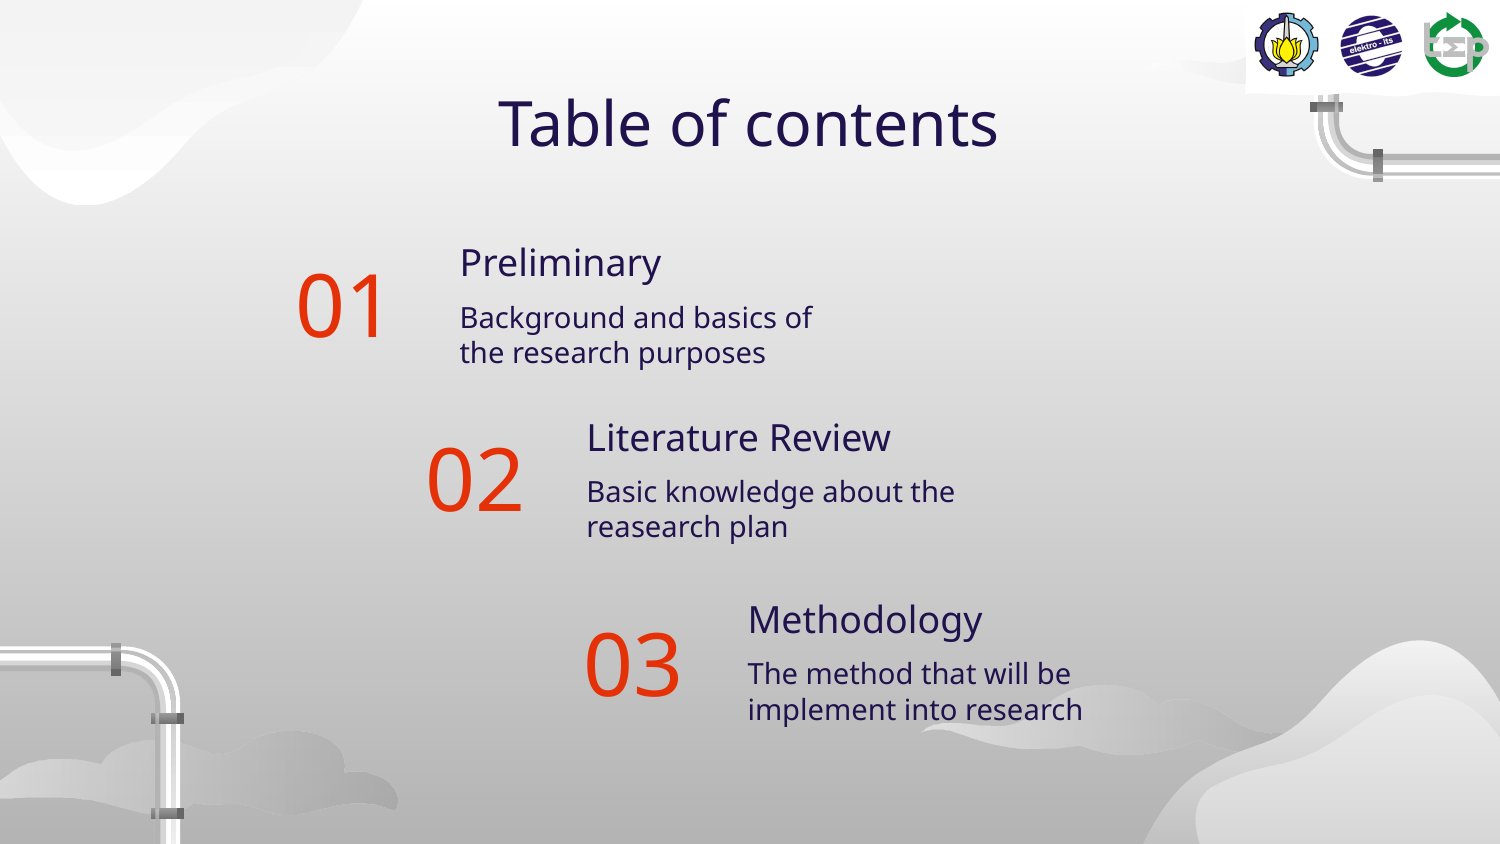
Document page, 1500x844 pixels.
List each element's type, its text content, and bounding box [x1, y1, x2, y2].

subtitle The method that will be implement into research [732, 648, 1162, 735]
subtitle Preliminary [444, 224, 874, 291]
title 03 [546, 594, 721, 719]
title 01 [258, 235, 433, 360]
title 02 [388, 409, 563, 534]
title Table of contents [264, 69, 1235, 163]
subtitle Literature Review [571, 398, 1001, 465]
subtitle Basic knowledge about the reasearch plan [571, 465, 1001, 553]
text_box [1245, 0, 1500, 95]
subtitle Background and basics of the research purposes [444, 291, 874, 379]
subtitle Methodology [732, 581, 1162, 648]
